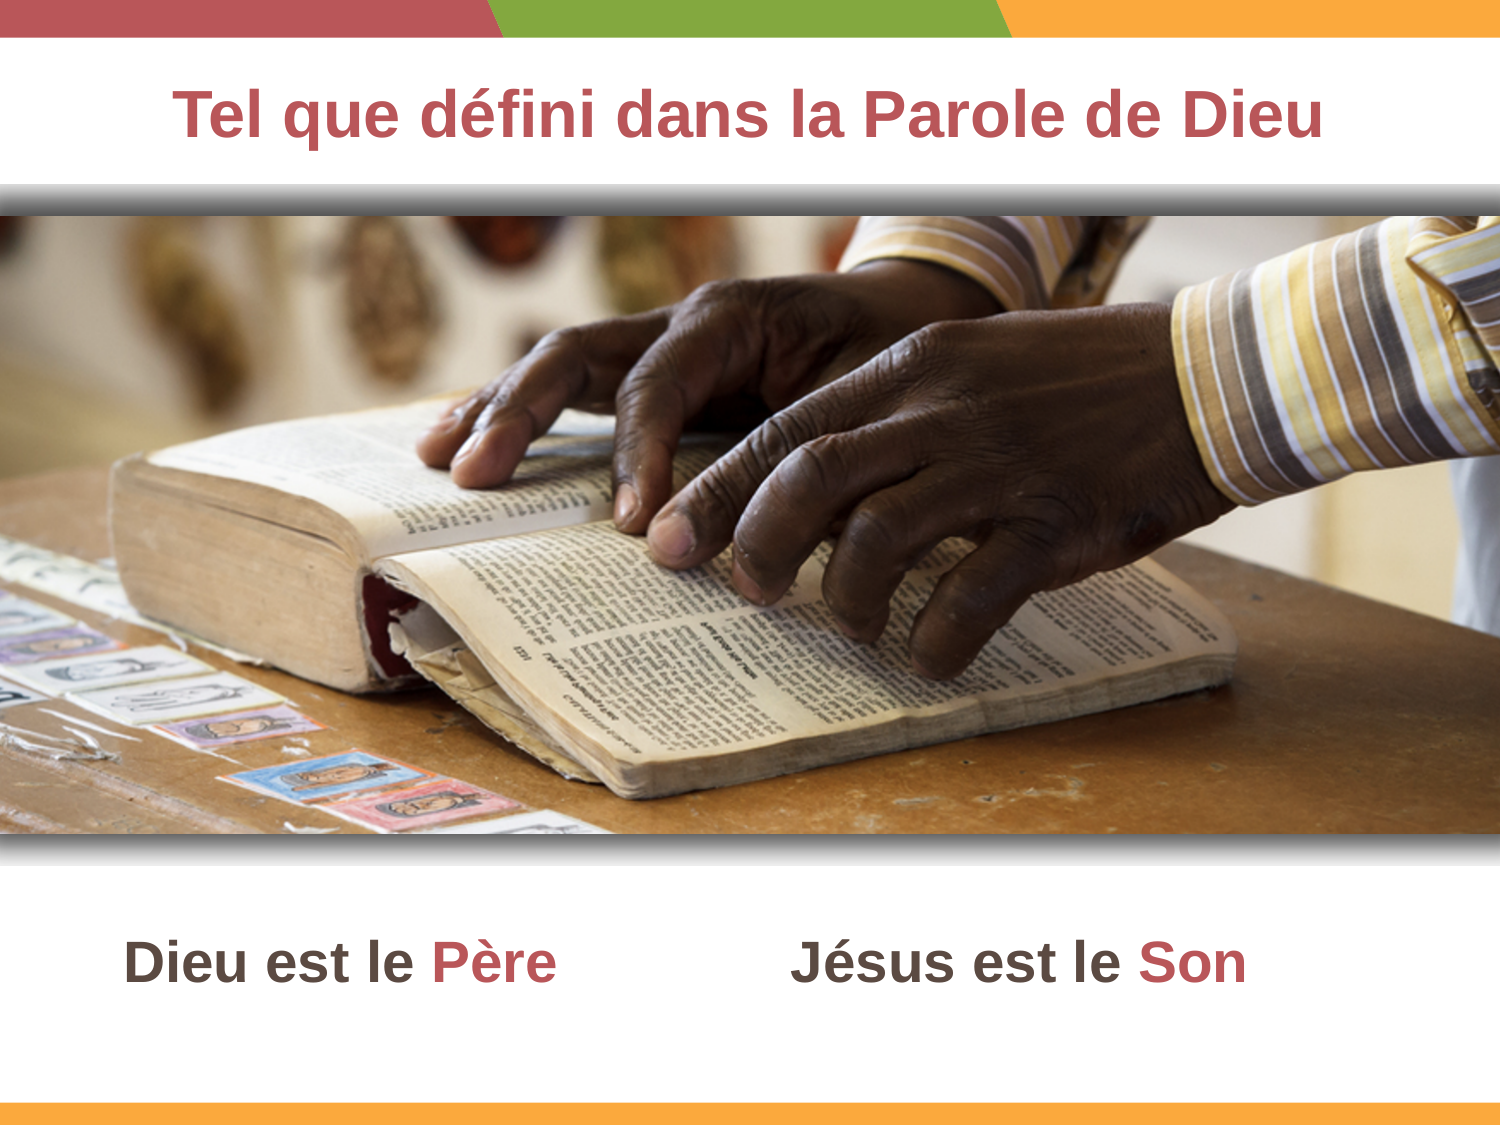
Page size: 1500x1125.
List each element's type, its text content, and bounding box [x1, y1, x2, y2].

text_box Dieu est le Père [37, 916, 644, 1001]
picture [0, 216, 1500, 834]
text_box Jésus est le Son [716, 916, 1323, 1001]
title Tel que défini dans la Parole de Dieu [103, 63, 1397, 195]
